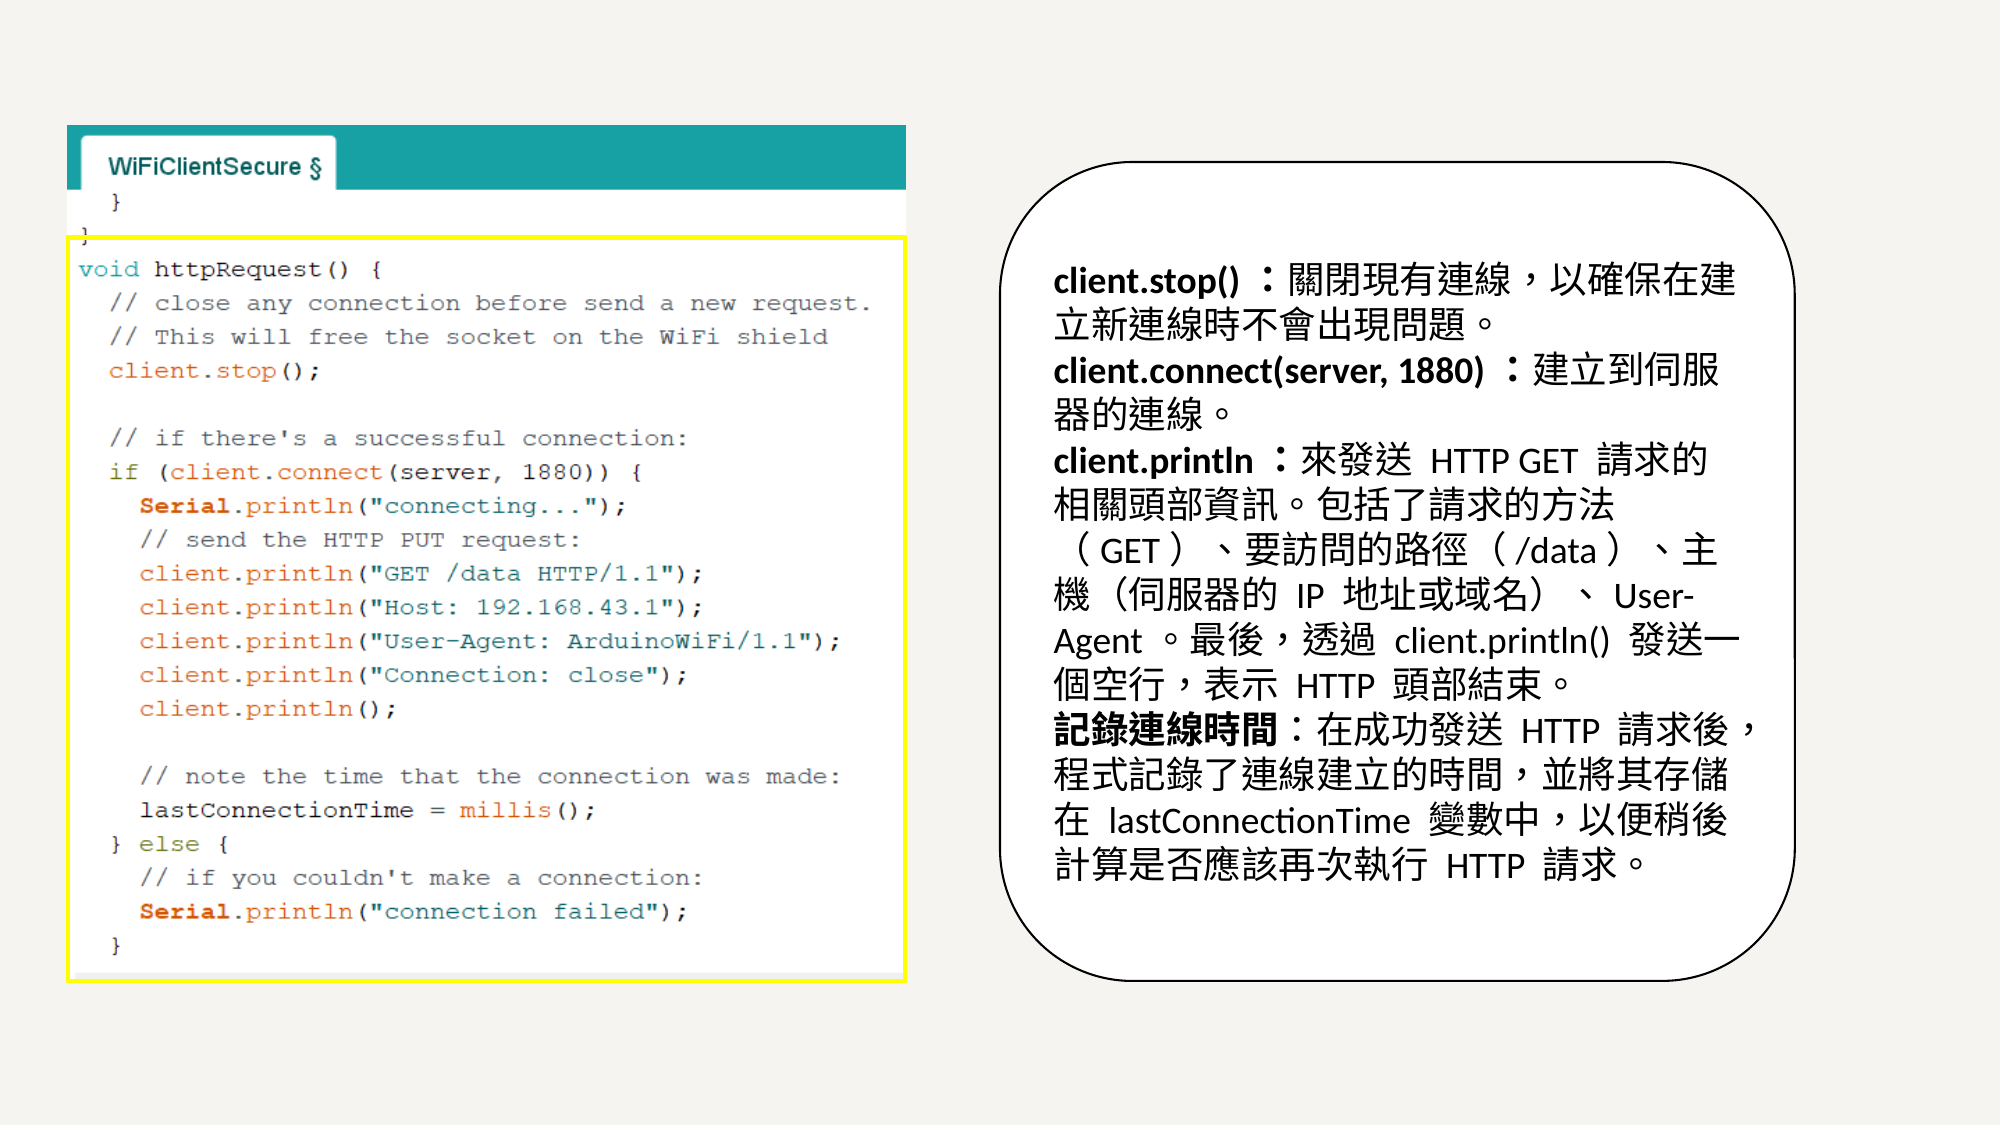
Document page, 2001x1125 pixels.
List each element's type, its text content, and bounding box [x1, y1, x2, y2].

text_box client.stop()：關閉現有連線，以確保在建立新連線時不會出現問題。 client.connect(server, 1880)：建立到伺服器的連線。 client.println：來發送 HTTP GET 請求的相關頭部資訊。包括了請求的方法（GET）、要訪問的路徑（/data）、主機（伺服器的 IP 地址或域名）、User-Agent。最後，透過 client.println() 發送一個空行，表示 HTTP 頭部結束。 記錄連線時間：在成功發送 HTTP 請求後，程式記錄了連線建立的時間，並將其存儲在 lastConnectionTime 變數中，以便稍後計算是否應該再次執行 HTTP 請求。 [998, 160, 1796, 982]
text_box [67, 125, 906, 981]
text_box [0, 0, 2000, 1125]
